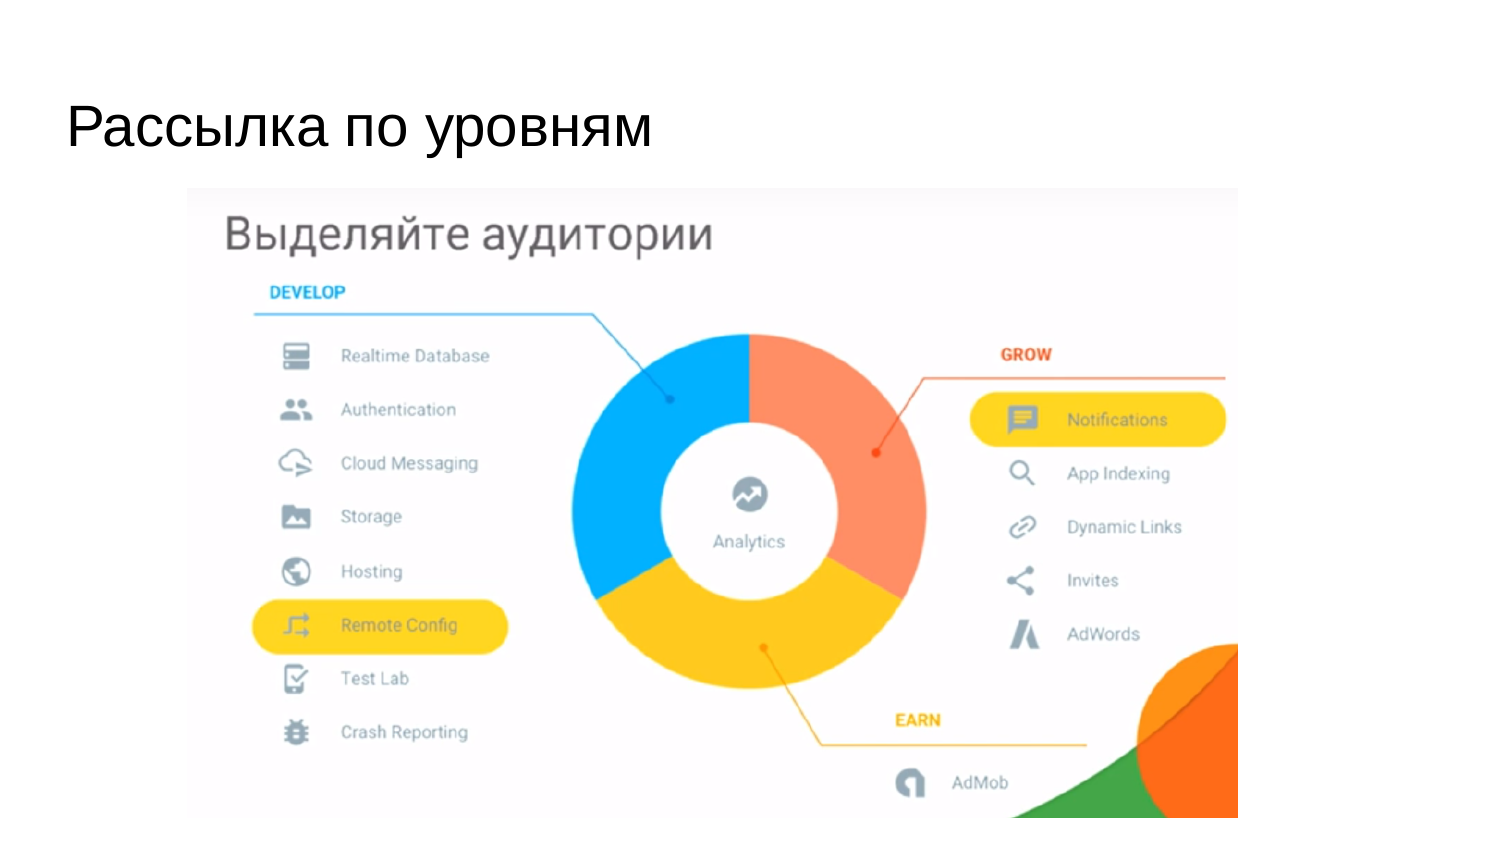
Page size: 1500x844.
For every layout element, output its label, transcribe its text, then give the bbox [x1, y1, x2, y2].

title Рассылка по уровням [51, 72, 1449, 167]
picture [187, 188, 1238, 818]
